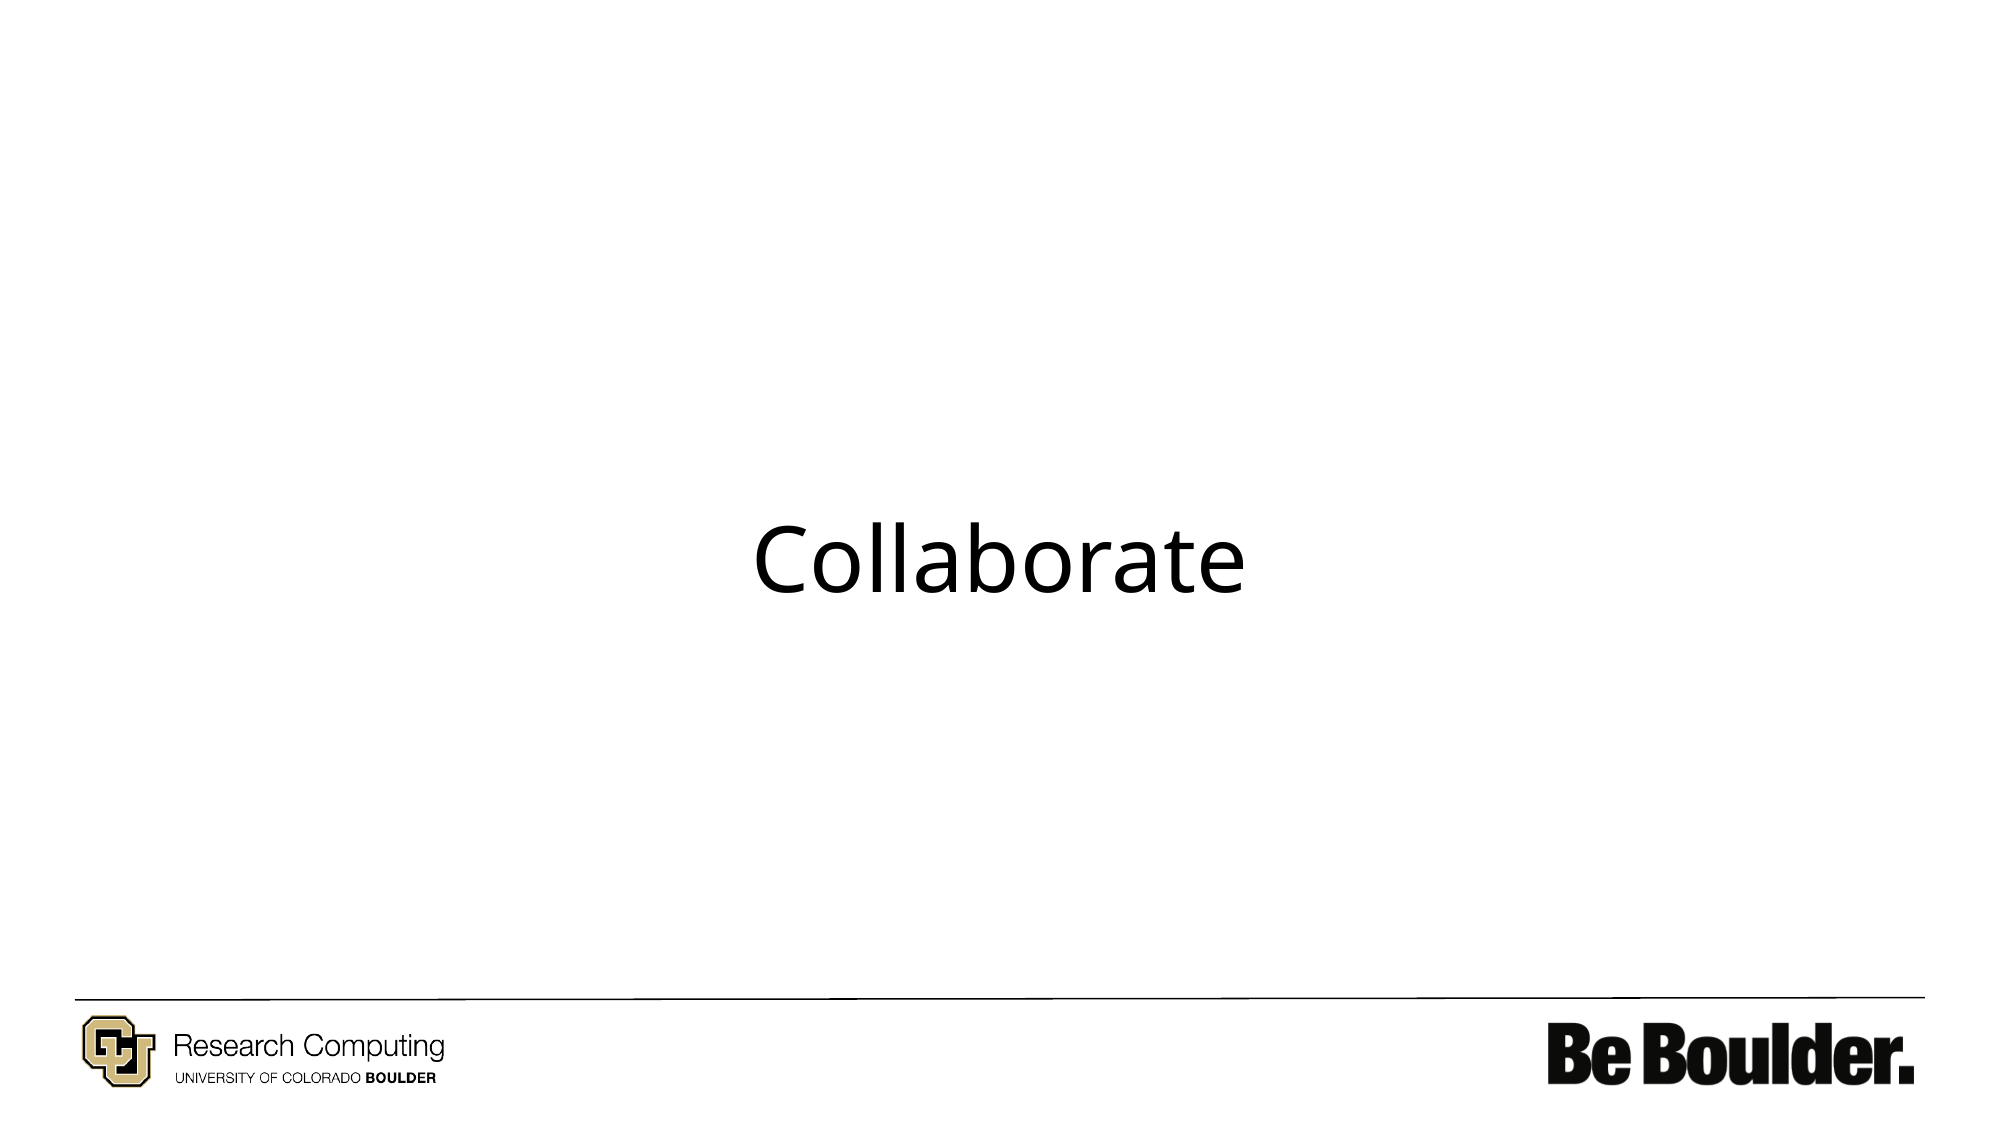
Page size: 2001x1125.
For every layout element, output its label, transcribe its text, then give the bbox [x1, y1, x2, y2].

title Collaborate [137, 453, 1863, 672]
picture [1524, 1015, 1938, 1088]
picture [81, 1015, 444, 1088]
